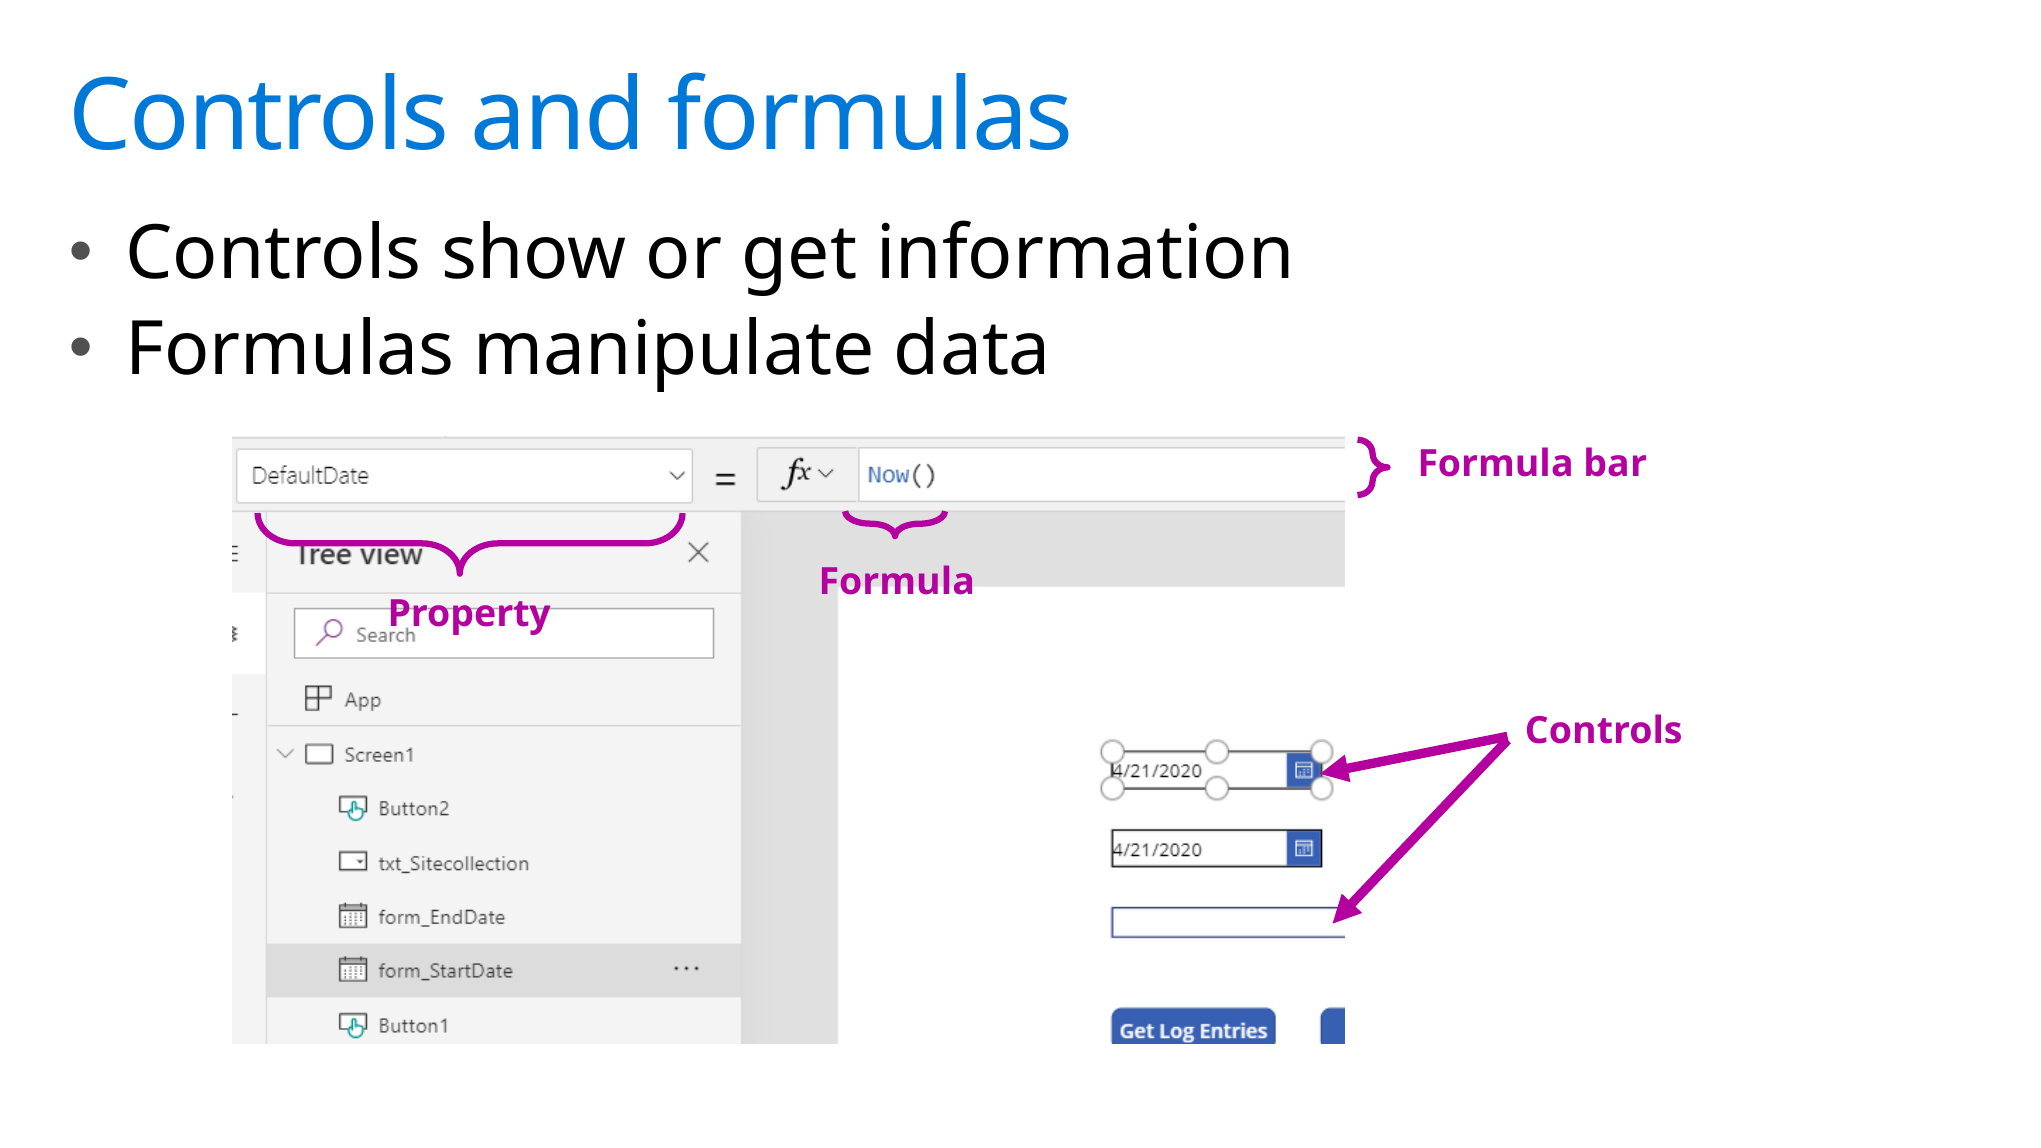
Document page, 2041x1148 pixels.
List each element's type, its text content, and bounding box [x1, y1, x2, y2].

list Controls show or get information Formulas manipulate data [45, 198, 1996, 411]
text_box Controls [1494, 690, 1795, 772]
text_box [1319, 736, 1508, 775]
picture [232, 435, 1346, 1045]
text_box Formula bar [1387, 423, 1688, 505]
title Controls and formulas [45, 48, 1996, 198]
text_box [1332, 739, 1508, 924]
text_box [1357, 438, 1387, 496]
